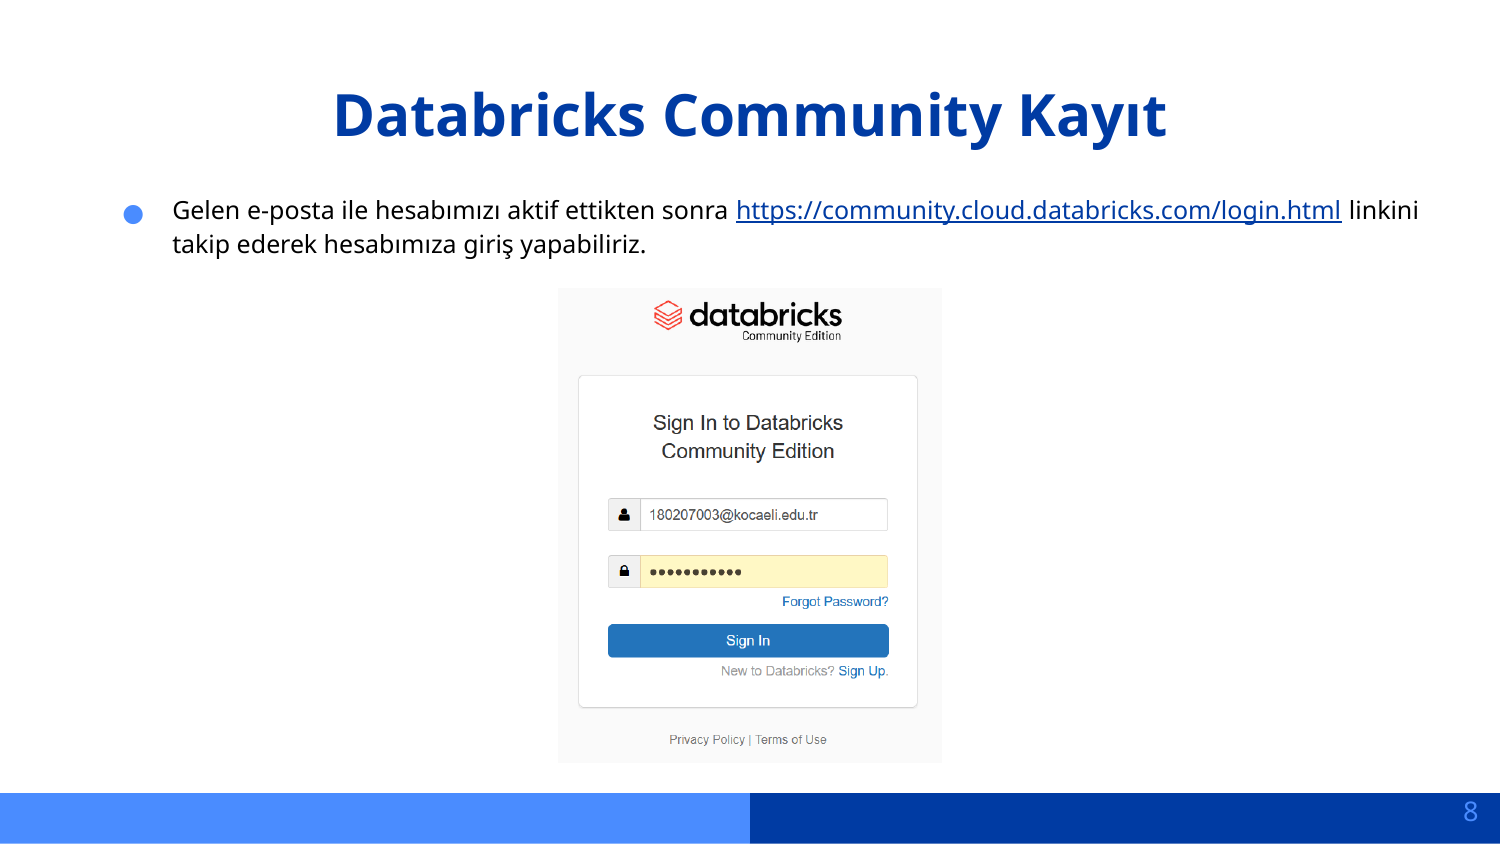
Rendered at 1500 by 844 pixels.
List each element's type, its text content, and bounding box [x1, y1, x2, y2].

slide_number 8 [1403, 779, 1494, 844]
title Databricks Community Kayıt [117, 62, 1383, 157]
picture [557, 288, 943, 763]
text_box Gelen e-posta ile hesabımızı aktif ettikten sonra https://community.cloud.databricks.com/login.html linkini takip ederek hesabımıza giriş yapabiliriz. [82, 179, 1435, 467]
